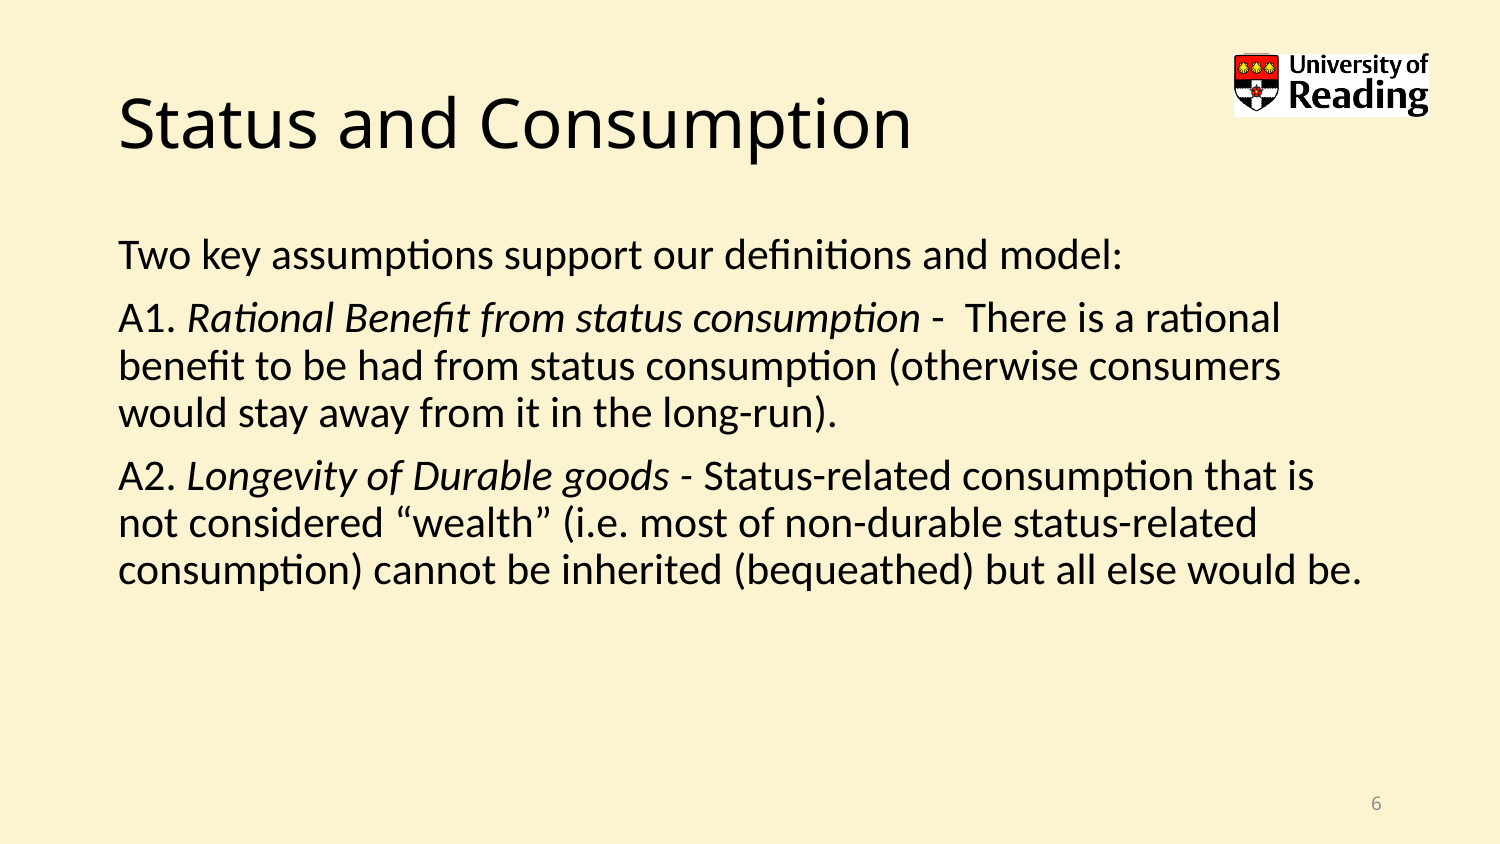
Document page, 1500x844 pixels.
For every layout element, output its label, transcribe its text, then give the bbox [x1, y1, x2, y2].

picture [1397, 53, 1429, 117]
slide_number 6 [1059, 782, 1397, 827]
list Two key assumptions support our definitions and model: A1. Rational Benefit from status consumption - There is a rational benefit to be had from status consumption (otherwise consumers would stay away from it in the long-run). A2. Longevity of Durable goods - Status-related consumption that is not considered “wealth” (i.e. most of non-durable status-related consumption) cannot be inherited (bequeathed) but all else would be. [103, 224, 1397, 760]
title Status and Consumption [103, 44, 1397, 208]
